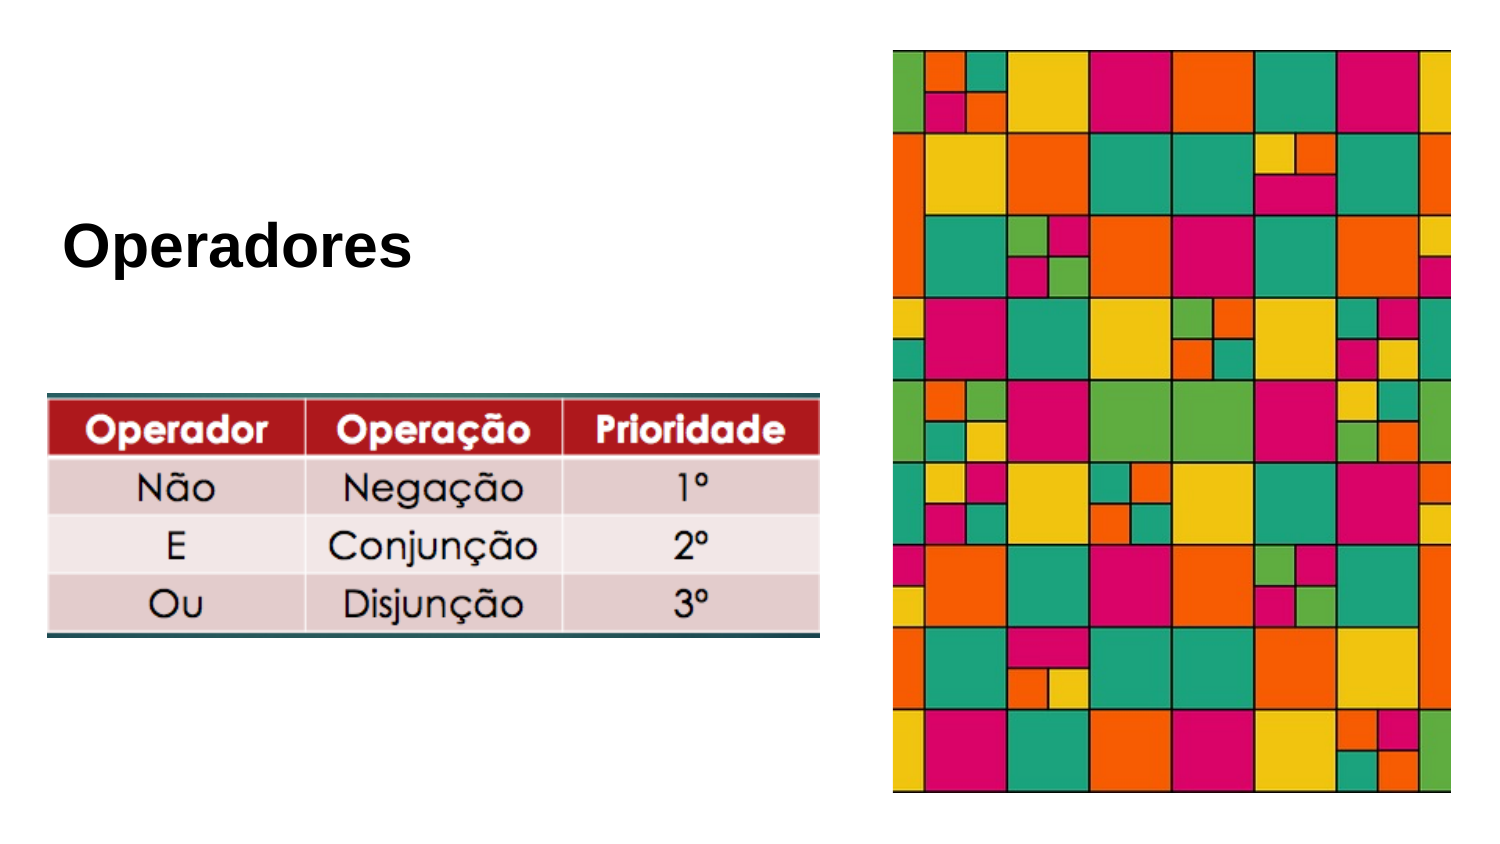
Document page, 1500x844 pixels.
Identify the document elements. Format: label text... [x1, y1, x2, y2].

title Operadores [47, 66, 838, 295]
picture [47, 393, 820, 638]
picture [892, 50, 1452, 793]
